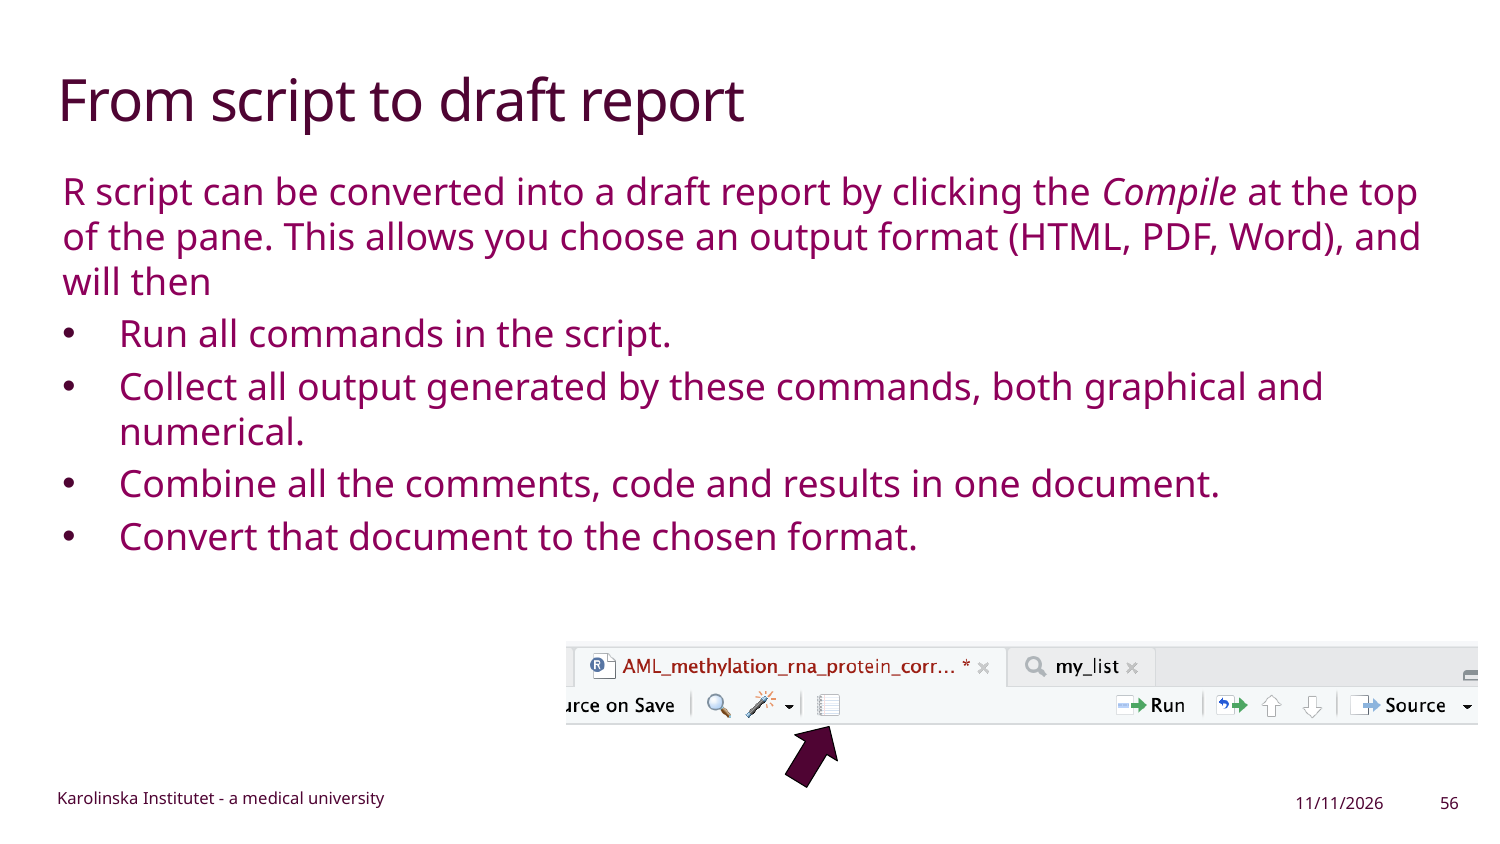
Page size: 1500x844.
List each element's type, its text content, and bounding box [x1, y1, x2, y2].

footer Karolinska Institutet - a medical university [41, 785, 408, 814]
picture [566, 640, 1478, 727]
text_box [785, 734, 838, 788]
list R script can be converted into a draft report by clicking the Compile at the top of the pane. This allows you choose an output format (HTML, PDF, Word), and will then Run all commands in the script. Collect all output generated by these commands, both graphical and numerical. Combine all the comments, code and results in one document. Convert that document to the chosen format. [47, 160, 1464, 684]
slide_number 56 [1361, 785, 1474, 814]
title From script to draft report [41, 55, 1458, 197]
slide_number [1086, 785, 1361, 814]
